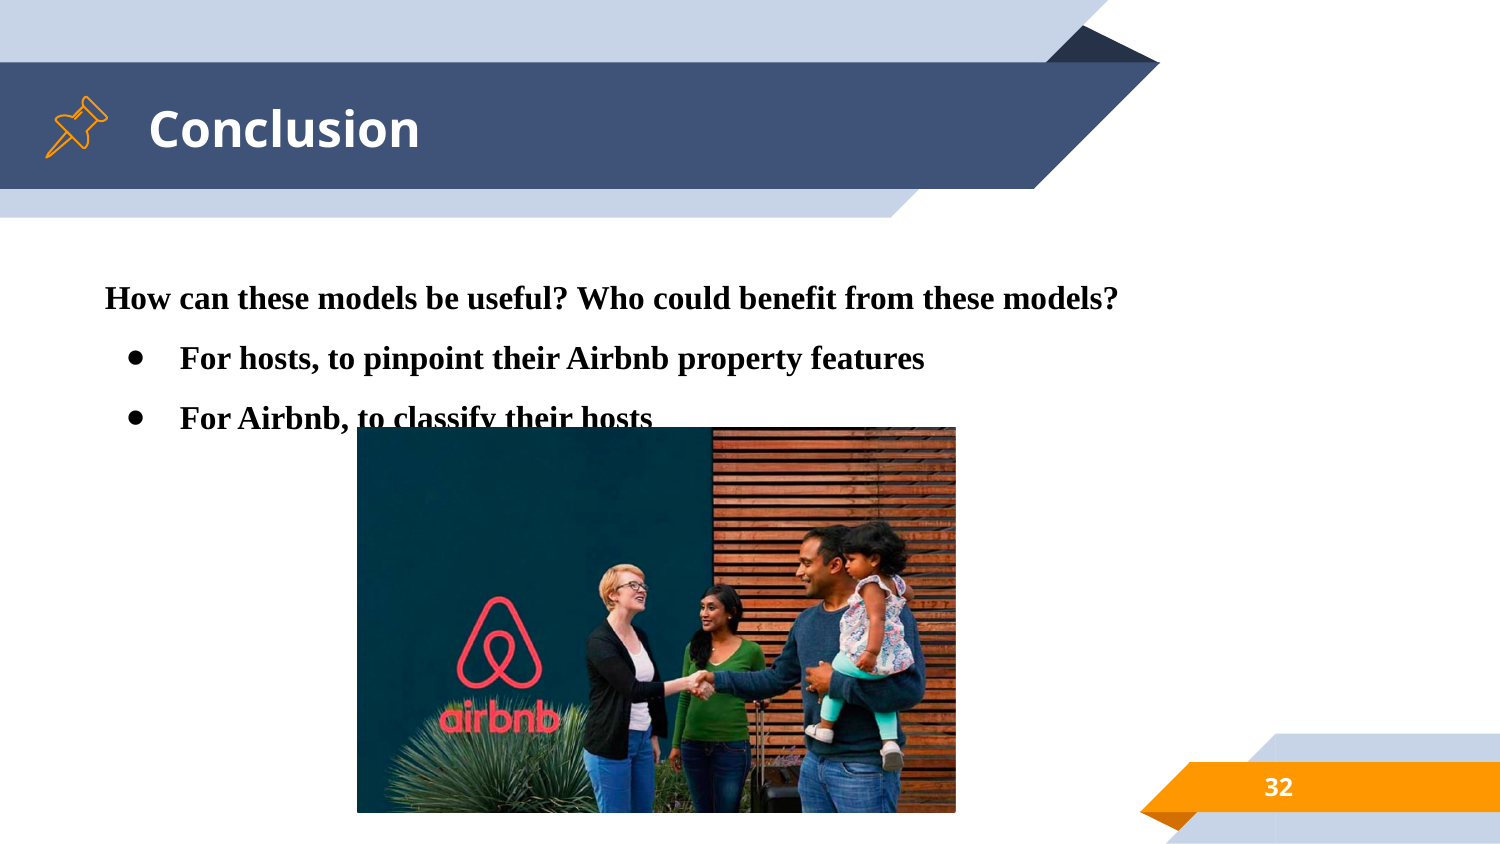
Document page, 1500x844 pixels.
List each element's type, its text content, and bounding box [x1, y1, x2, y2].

picture [383, 427, 957, 813]
title Conclusion [133, 64, 1035, 190]
text_box How can these models be useful? Who could benefit from these models? For hosts, to pinpoint their Airbnb property features For Airbnb, to classify their hosts [89, 241, 1157, 458]
picture [455, 595, 546, 689]
slide_number 32 [1249, 760, 1494, 813]
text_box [45, 96, 108, 158]
